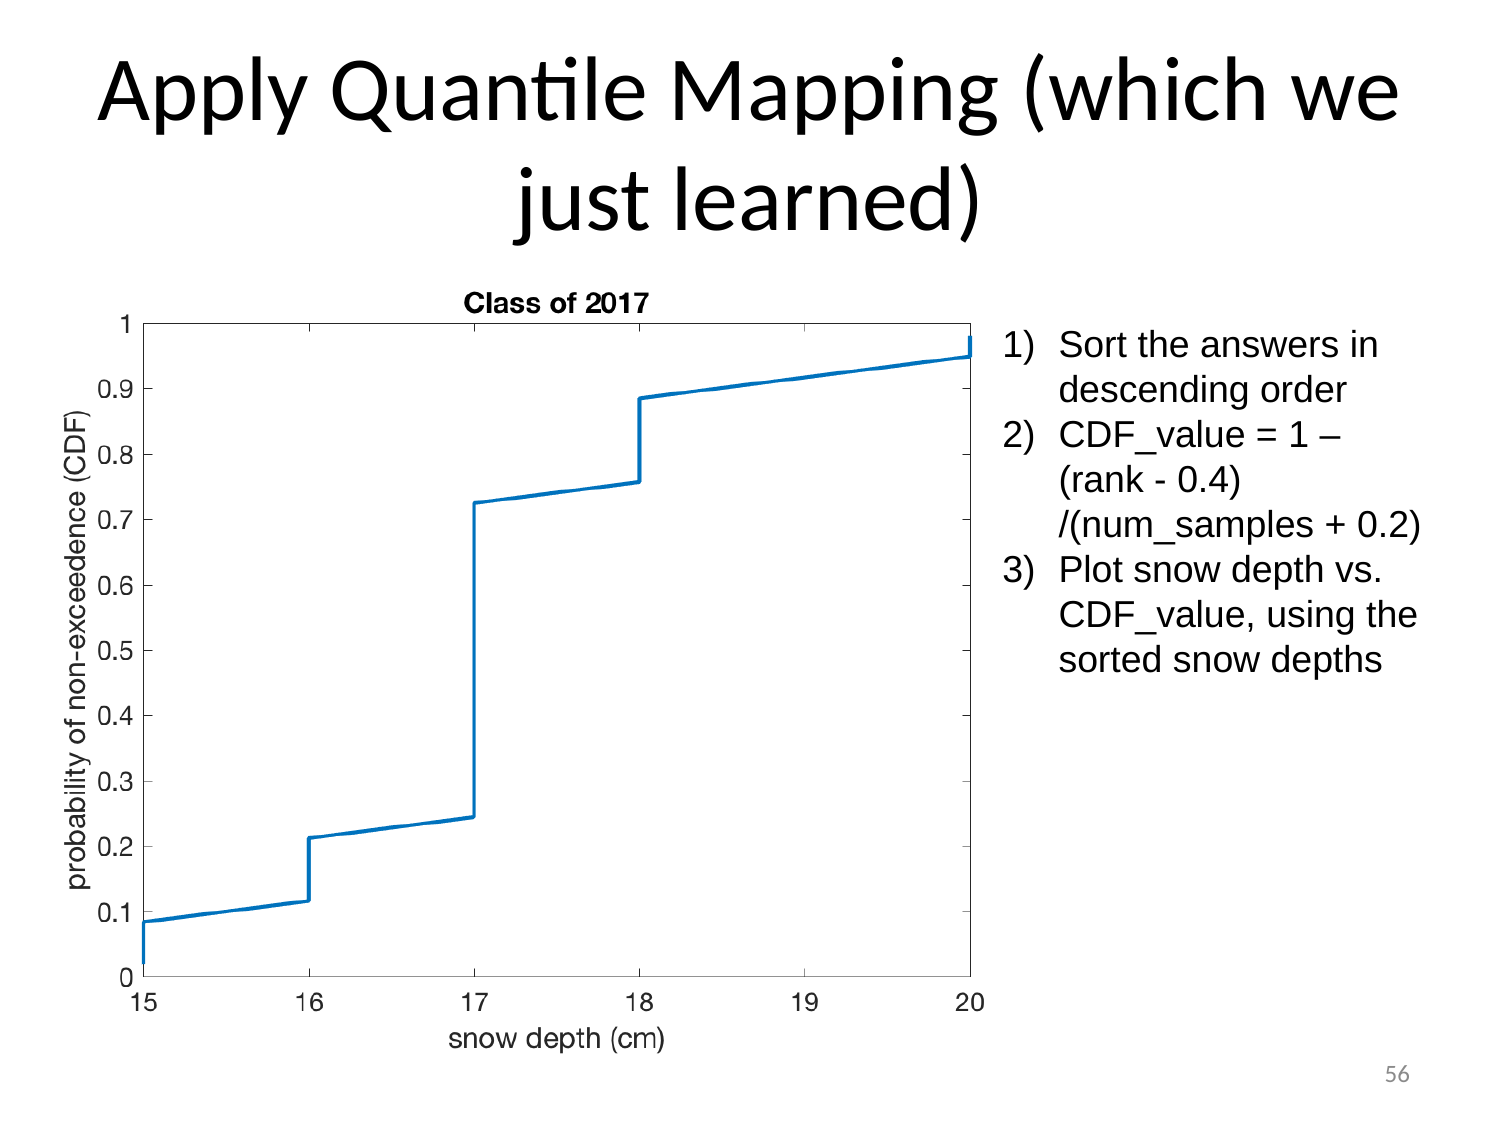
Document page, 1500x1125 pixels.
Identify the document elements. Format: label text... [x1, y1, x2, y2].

picture [3, 262, 1072, 1063]
slide_number 56 [1074, 1042, 1425, 1103]
text_box Sort the answers in descending order CDF_value = 1 – (rank - 0.4) /(num_samples + 0.2) Plot snow depth vs. CDF_value, using the sorted snow depths [1076, 312, 1438, 688]
title Apply Quantile Mapping (which we just learned) [74, 44, 1426, 233]
